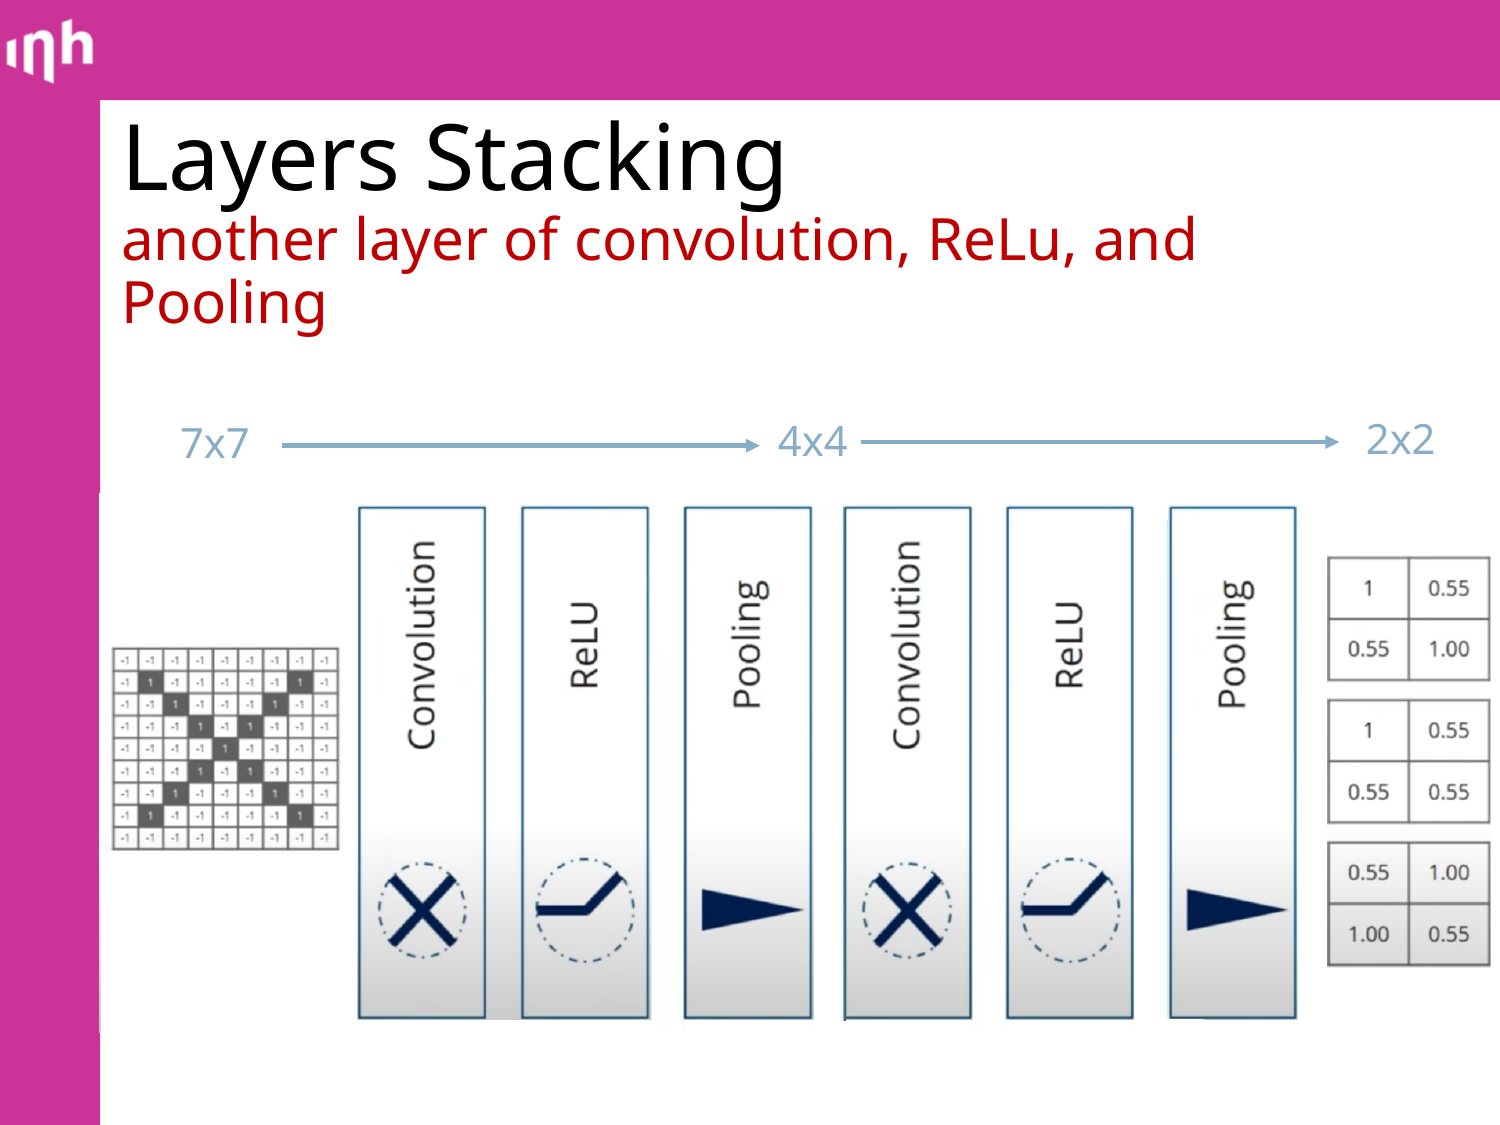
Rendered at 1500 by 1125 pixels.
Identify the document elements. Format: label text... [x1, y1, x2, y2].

text_box [112, 324, 1096, 492]
picture [99, 493, 1500, 1033]
picture [0, 1, 101, 102]
text_box 7x7 [165, 409, 282, 475]
title Layers Stacking another layer of convolution, ReLu, and Pooling [120, 142, 1396, 305]
text_box 4x4 [763, 407, 880, 473]
text_box 2x2 [1351, 405, 1468, 471]
